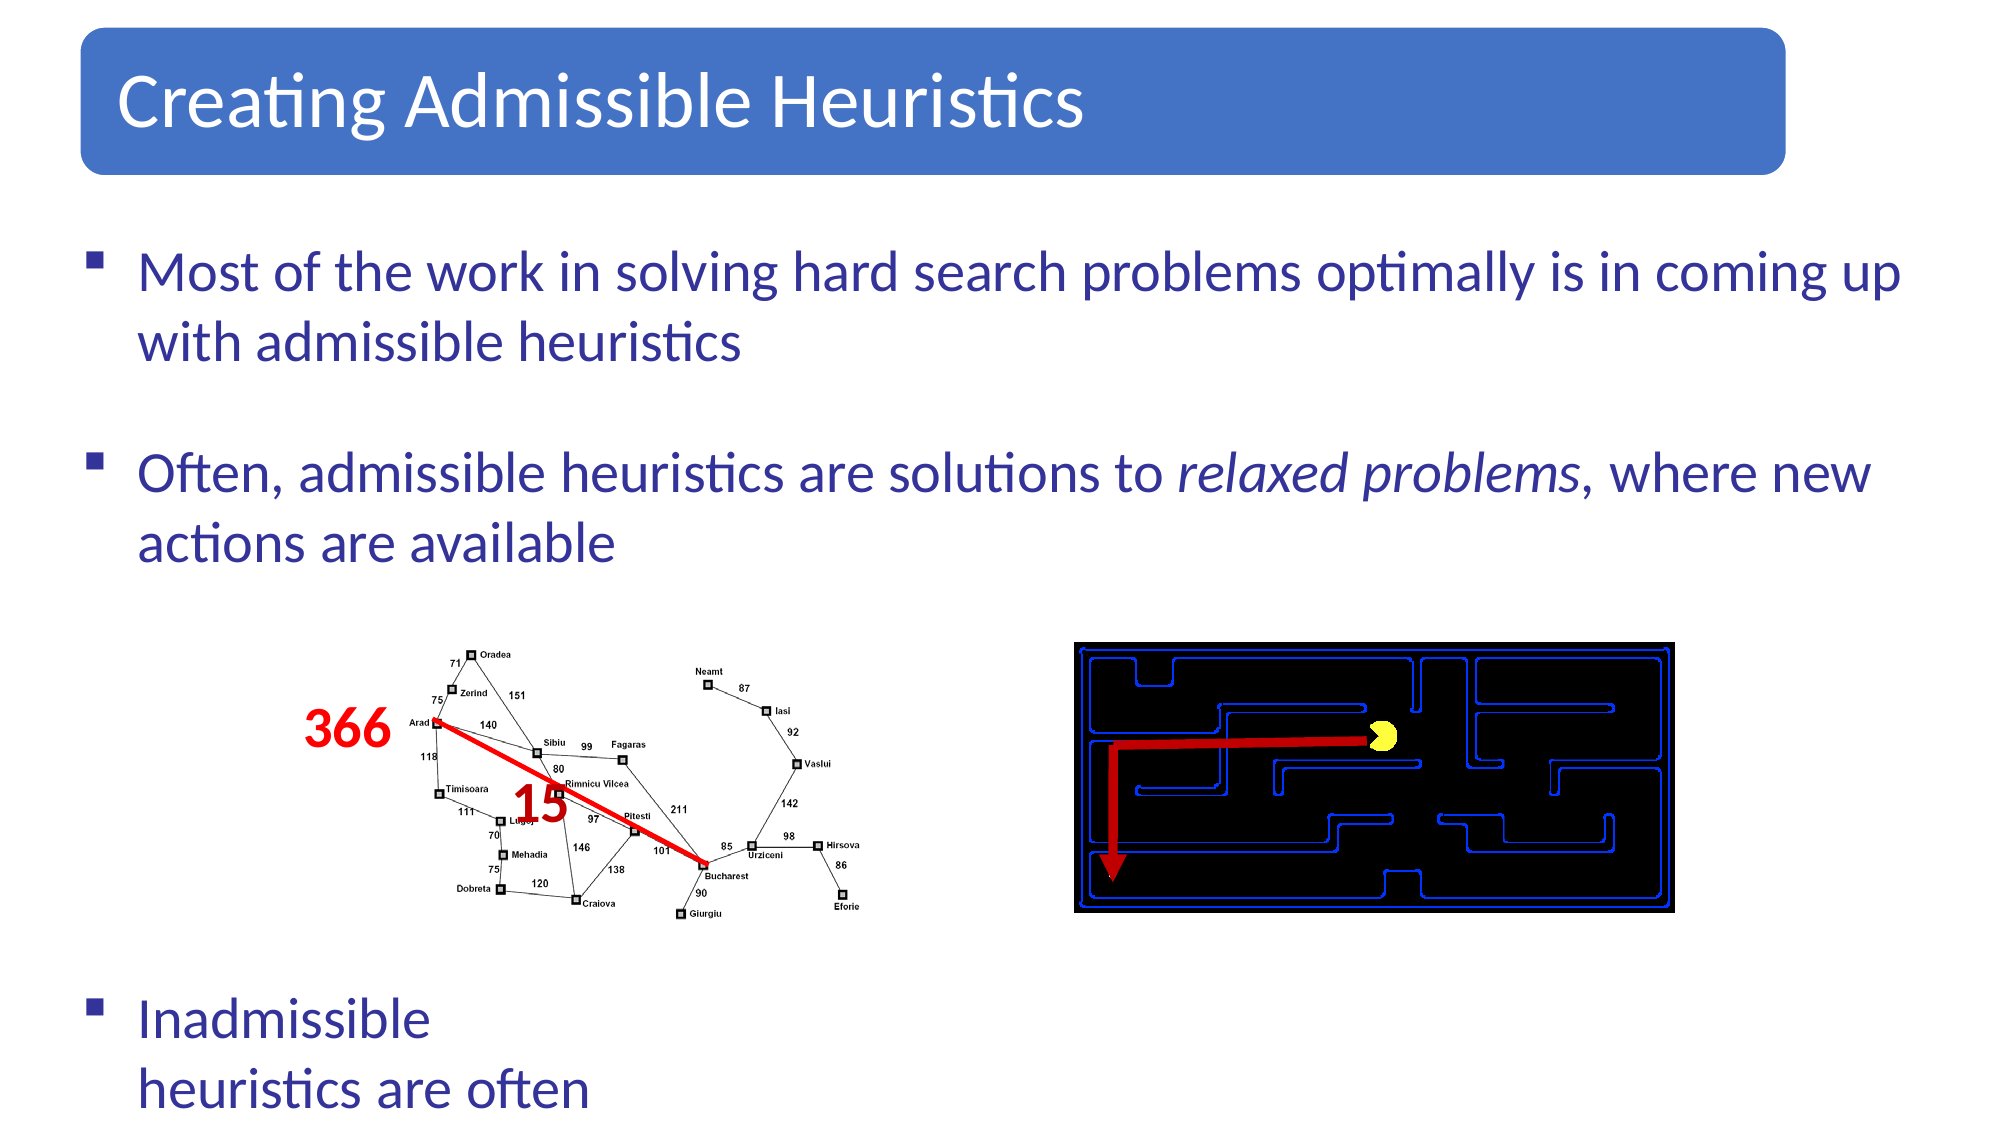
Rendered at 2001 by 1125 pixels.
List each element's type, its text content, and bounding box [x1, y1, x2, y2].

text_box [1074, 642, 1675, 913]
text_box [408, 650, 860, 920]
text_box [79, 26, 1787, 177]
text_box Most of the work in solving hard search problems optimally is in coming up with admissible heuristics Often, admissible heuristics are solutions to relaxed problems, where new actions are available 366 15 Inadmissible heuristics are often useful too [79, 230, 1918, 1125]
